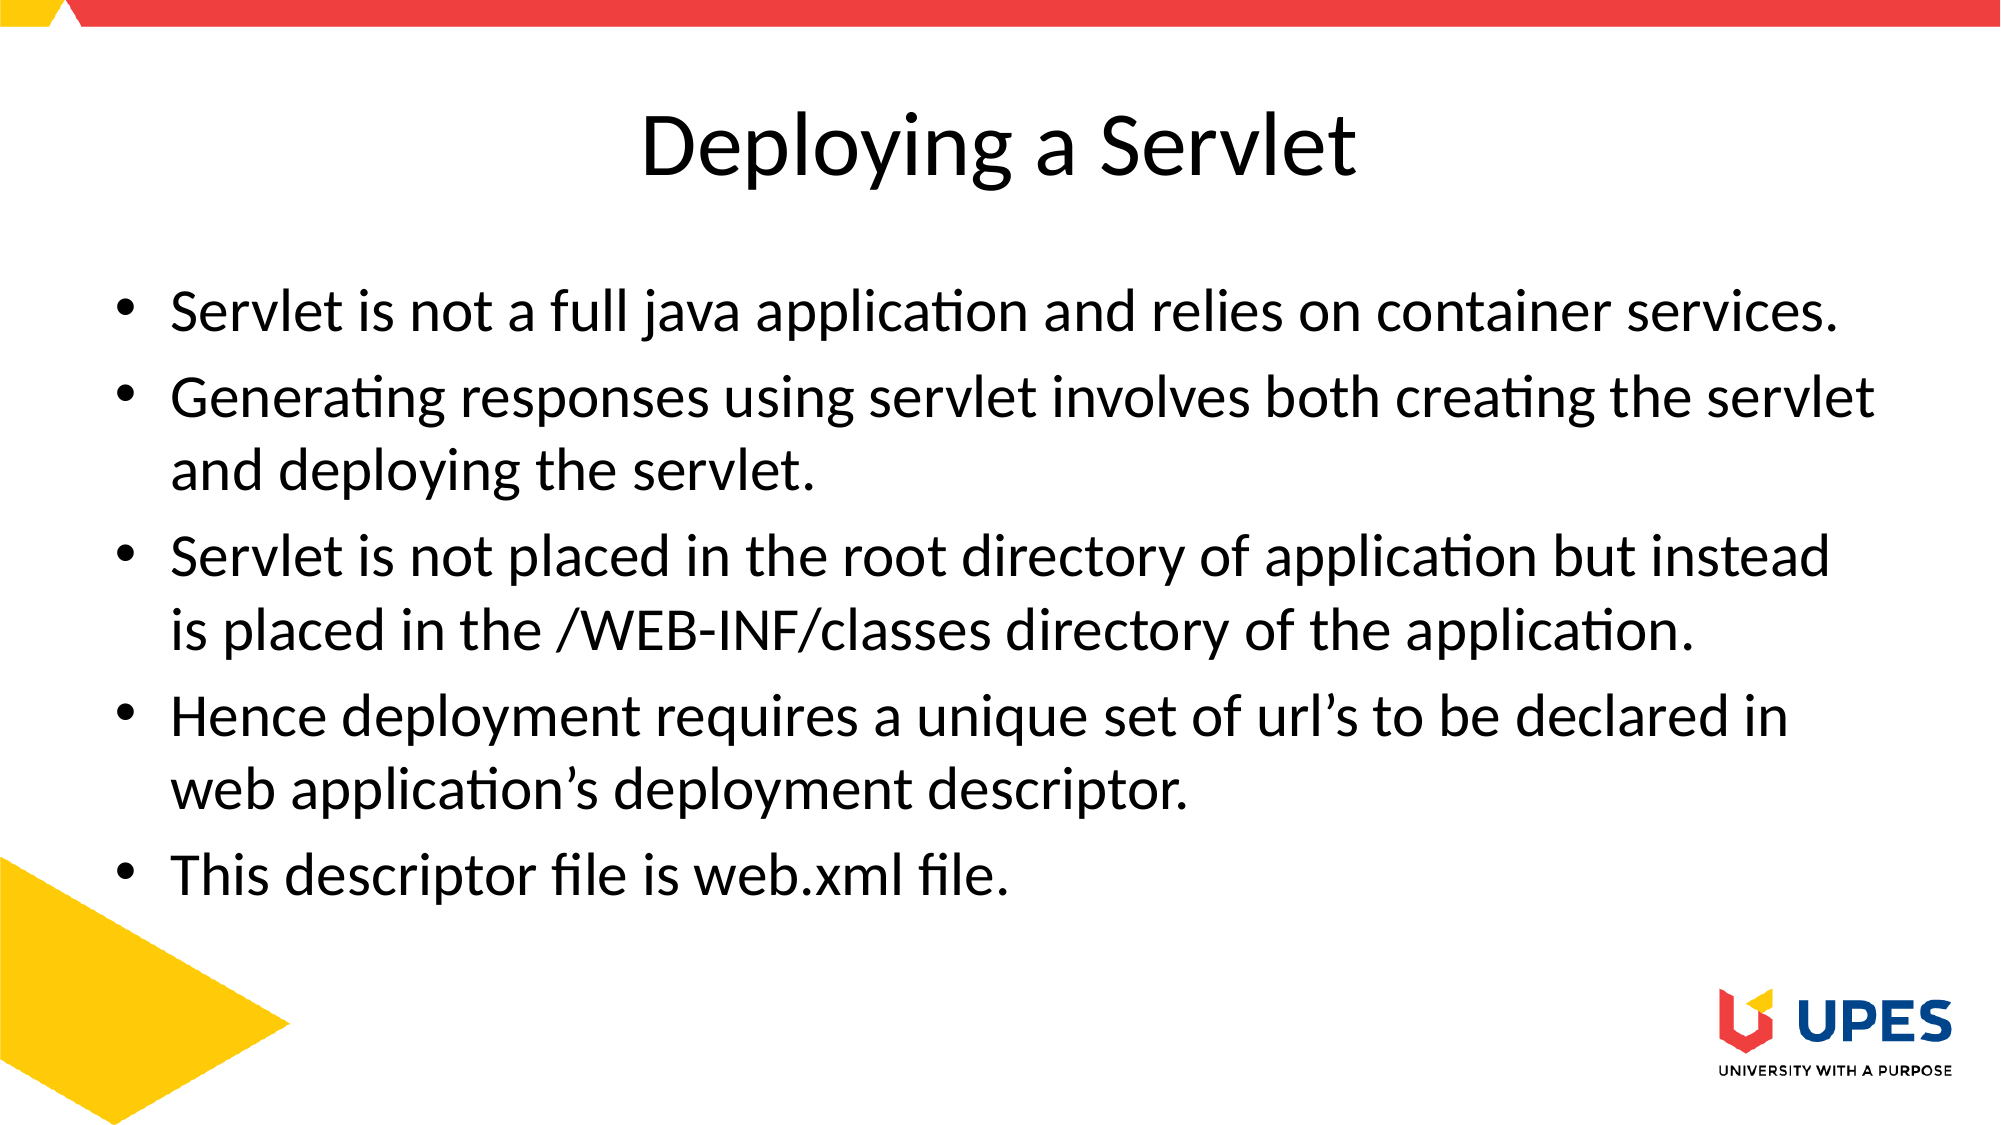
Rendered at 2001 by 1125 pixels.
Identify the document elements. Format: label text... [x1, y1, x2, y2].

picture [0, 0, 2001, 1125]
title Deploying a Servlet [99, 45, 1900, 233]
list Servlet is not a full java application and relies on container services. Generating responses using servlet involves both creating the servlet and deploying the servlet. Servlet is not placed in the root directory of application but instead is placed in the /WEB-INF/classes directory of the application. Hence deployment requires a unique set of url’s to be declared in web application’s deployment descriptor. This descriptor file is web.xml file. [99, 262, 1900, 1005]
